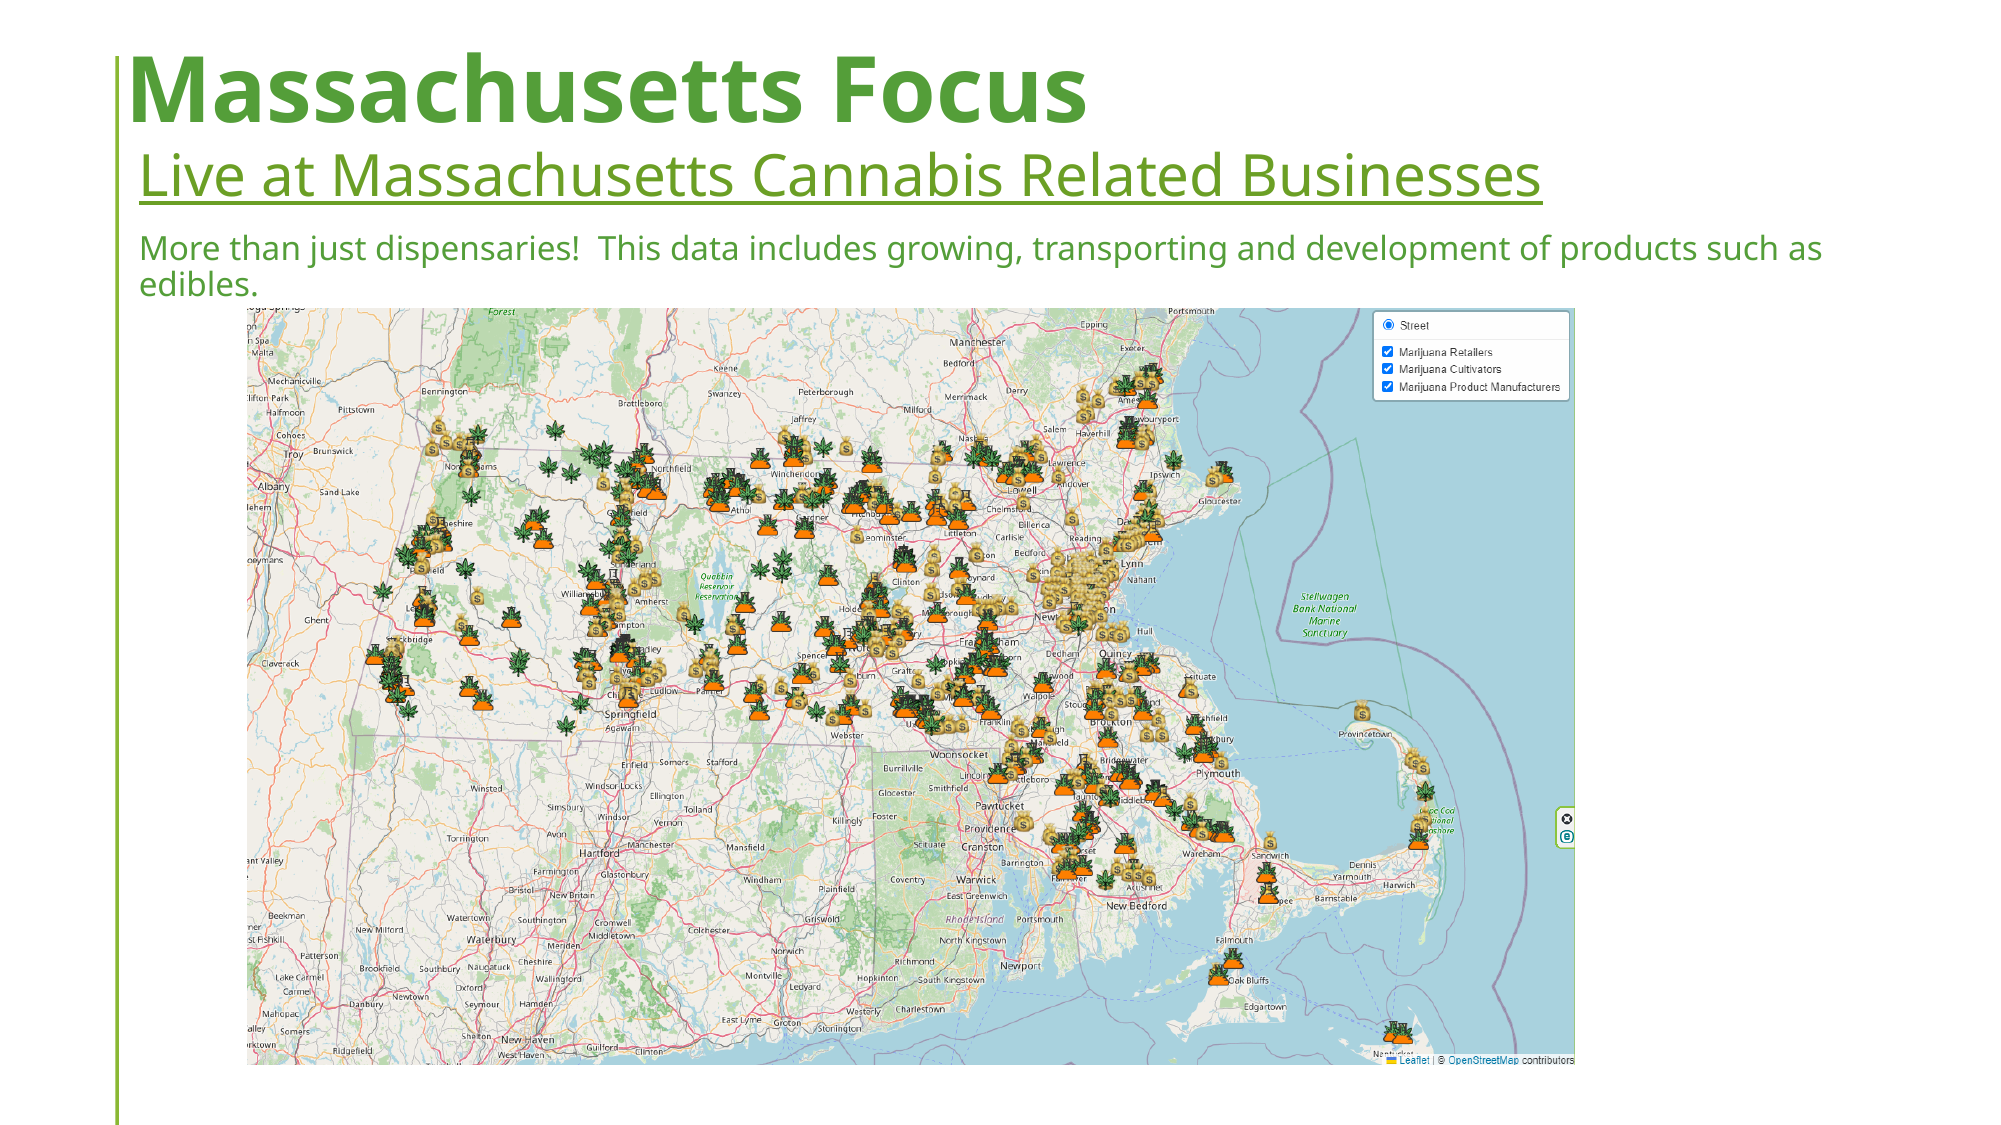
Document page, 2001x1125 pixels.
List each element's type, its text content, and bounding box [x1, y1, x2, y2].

title Massachusetts Focus [110, 32, 1835, 153]
list Live at Massachusetts Cannabis Related Businesses More than just dispensaries! This data includes growing, transporting and development of products such as edibles. [123, 131, 1849, 1109]
picture [247, 308, 1575, 1065]
